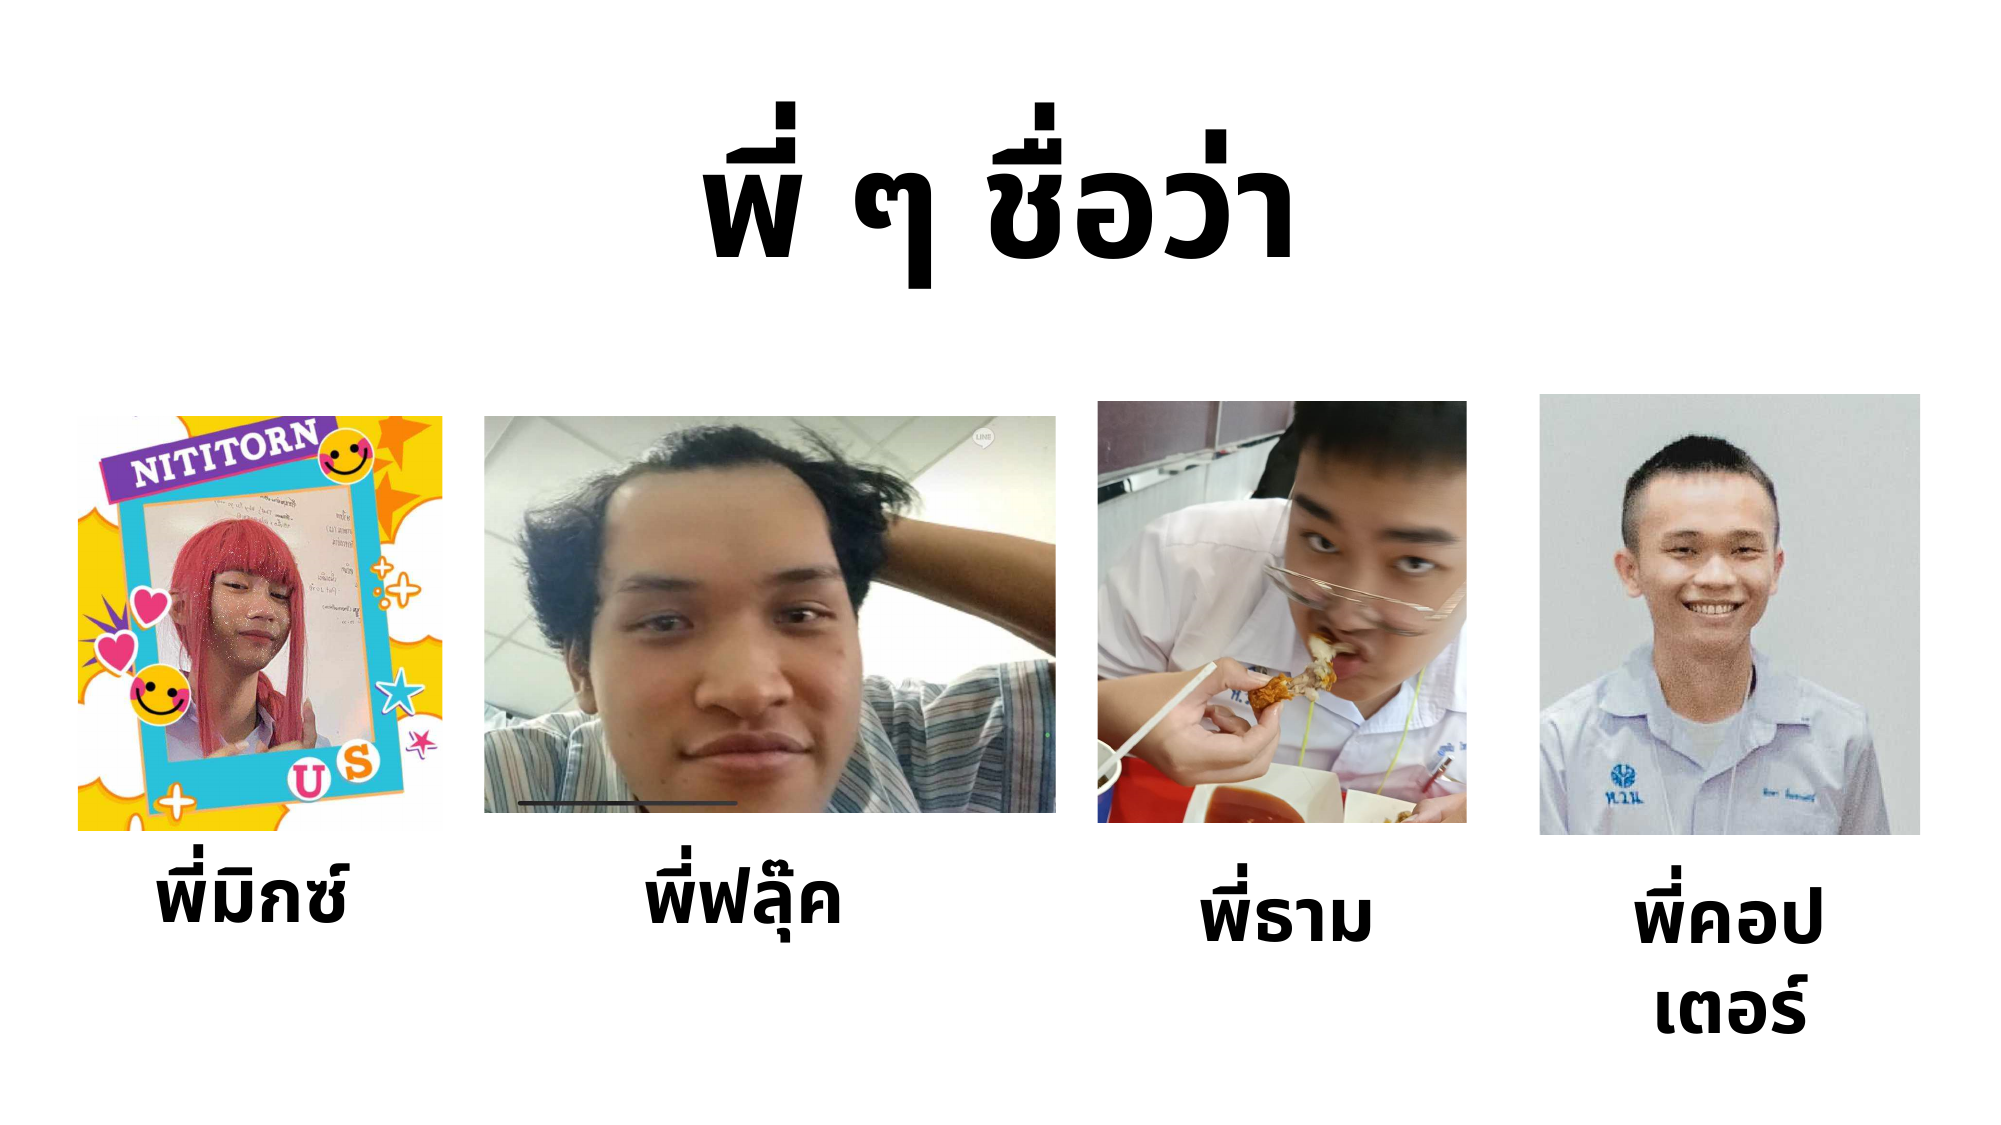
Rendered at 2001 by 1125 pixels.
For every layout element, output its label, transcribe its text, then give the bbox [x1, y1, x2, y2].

picture [484, 416, 1056, 813]
picture [77, 416, 443, 831]
text_box พี่คอปเตอร์ [1539, 861, 1921, 1057]
picture [1539, 394, 1921, 835]
text_box พี่มิกซ์ [62, 840, 443, 946]
text_box พี่ ๆ ชื่อว่า [623, 100, 1377, 296]
text_box พี่ธาม [1097, 859, 1478, 964]
text_box พี่ฟลุ๊ค [553, 841, 935, 947]
picture [1097, 400, 1467, 823]
